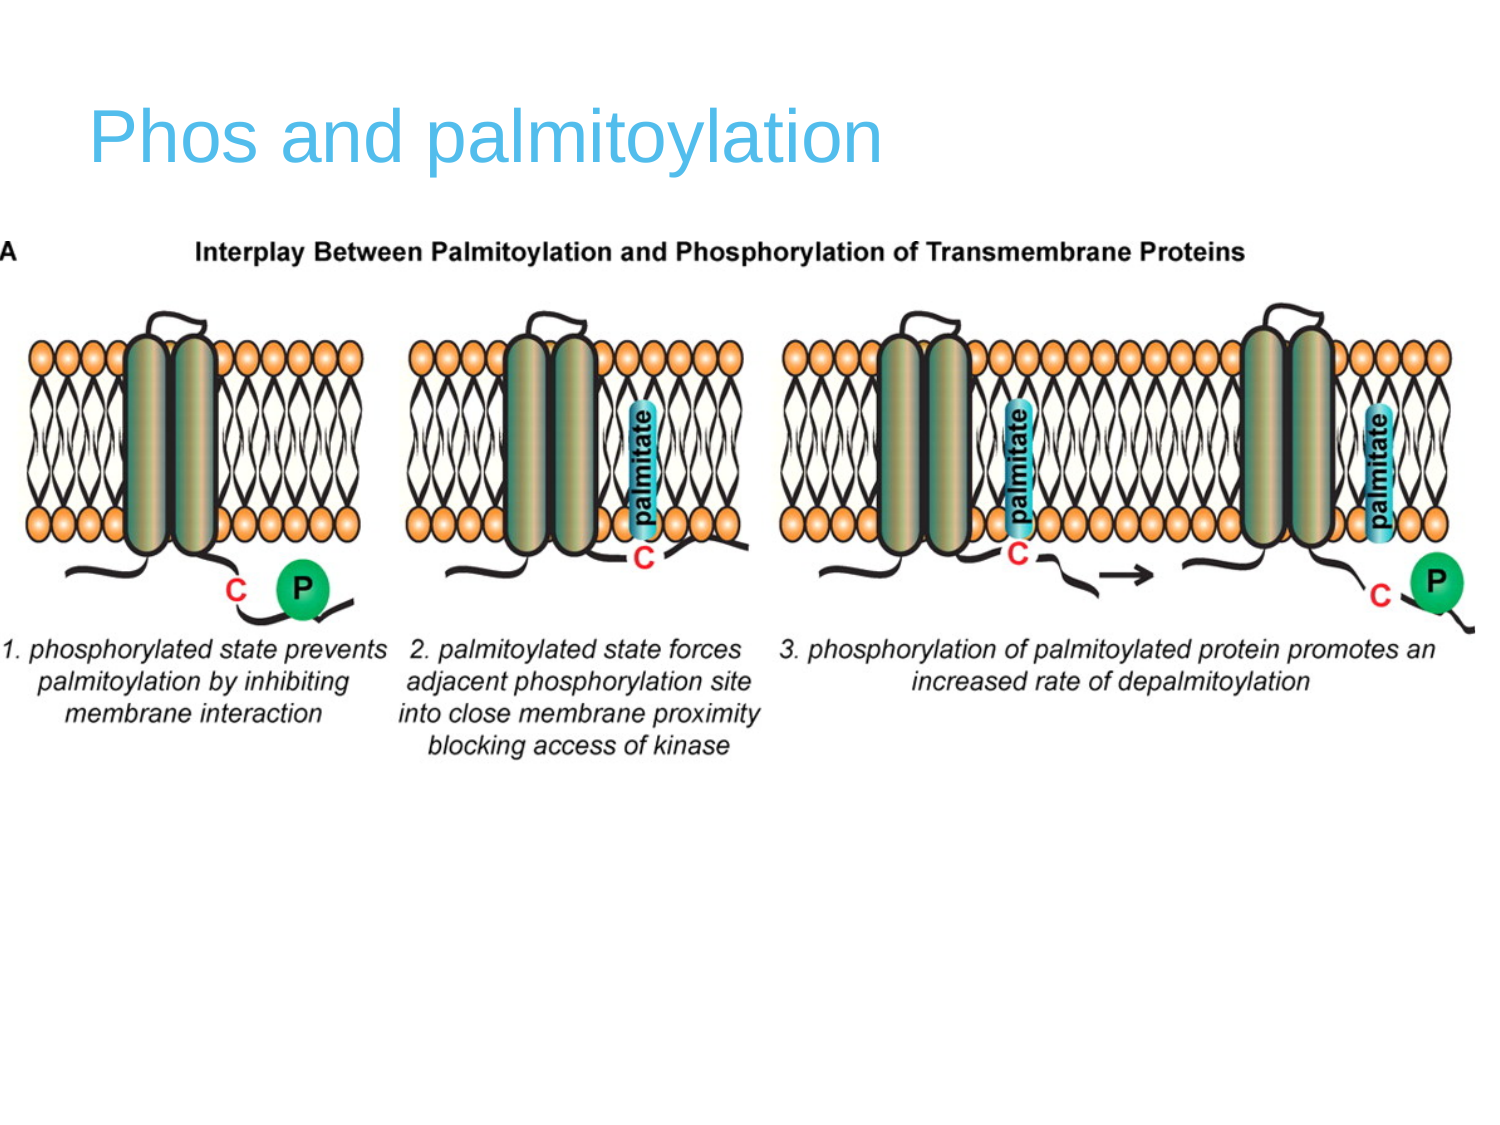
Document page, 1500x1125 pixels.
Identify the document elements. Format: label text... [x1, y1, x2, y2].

title Phos and palmitoylation [88, 29, 1456, 178]
picture [0, 241, 1476, 823]
